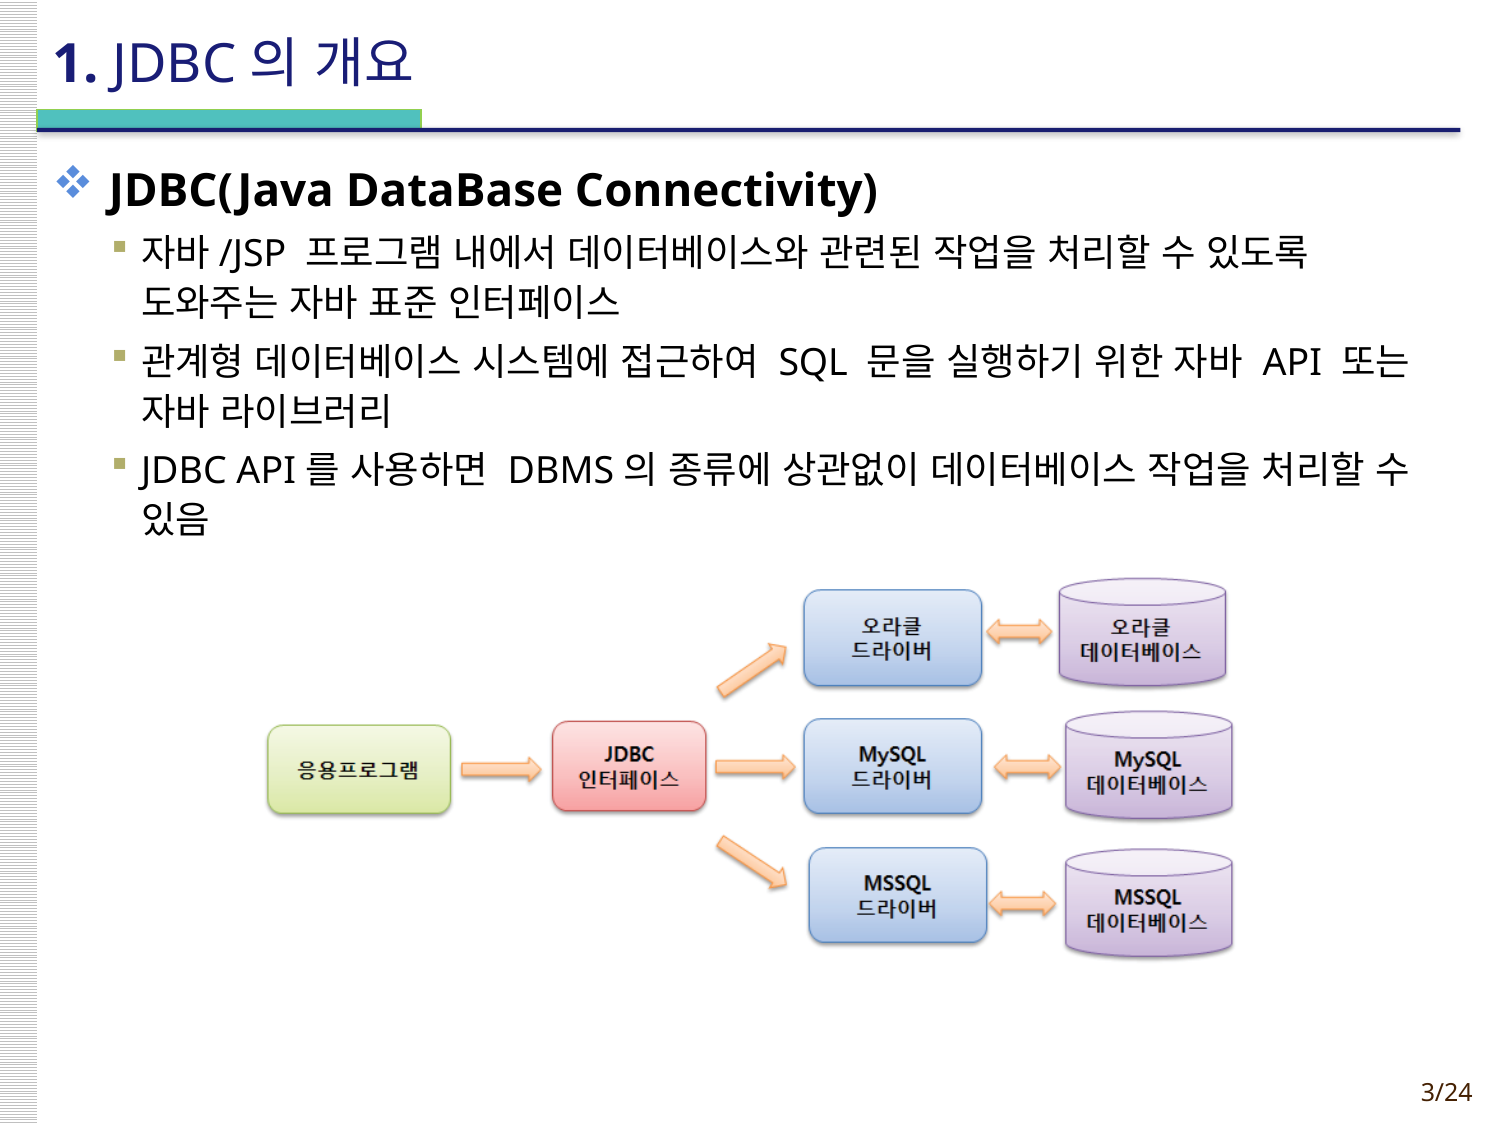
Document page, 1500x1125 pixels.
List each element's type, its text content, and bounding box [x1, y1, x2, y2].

picture [261, 574, 1239, 966]
list JDBC(Java DataBase Connectivity) 자바/JSP 프로그램 내에서 데이터베이스와 관련된 작업을 처리할 수 있도록 도와주는 자바 표준 인터페이스 관계형 데이터베이스 시스템에 접근하여 SQL 문을 실행하기 위한 자바 API 또는 자바 라이브러리 JDBC API를 사용하면 DBMS의 종류에 상관없이 데이터베이스 작업을 처리할 수 있음 [37, 152, 1463, 1091]
title 1. JDBC의 개요 [37, 13, 1278, 109]
